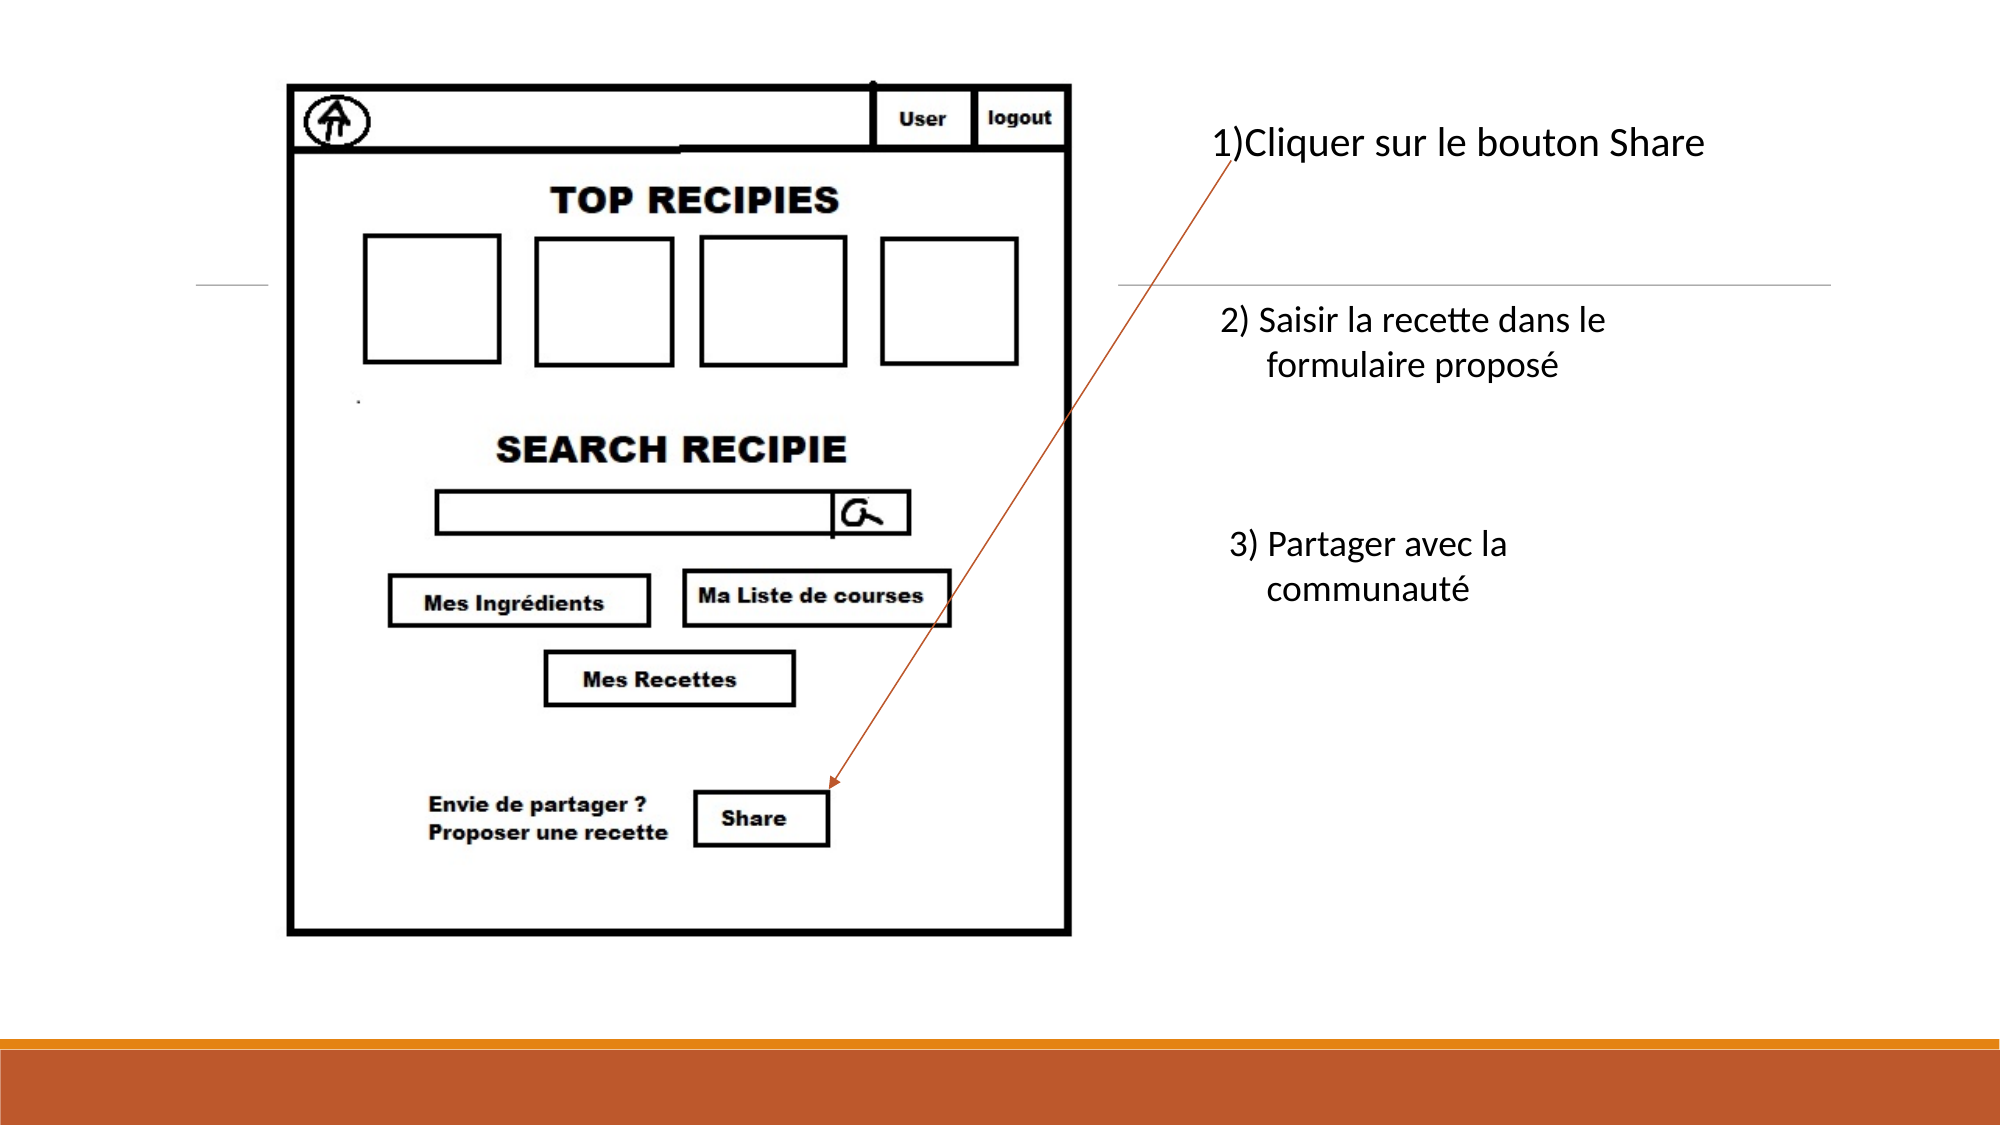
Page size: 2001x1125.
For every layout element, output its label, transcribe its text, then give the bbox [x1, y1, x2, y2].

text_box 1)Cliquer sur le bouton Share [1163, 107, 1763, 223]
picture [268, 42, 1119, 982]
text_box 2) Saisir la recette dans le formulaire proposé [1147, 287, 1679, 393]
text_box 3) Partager avec la communauté [1123, 511, 1619, 617]
